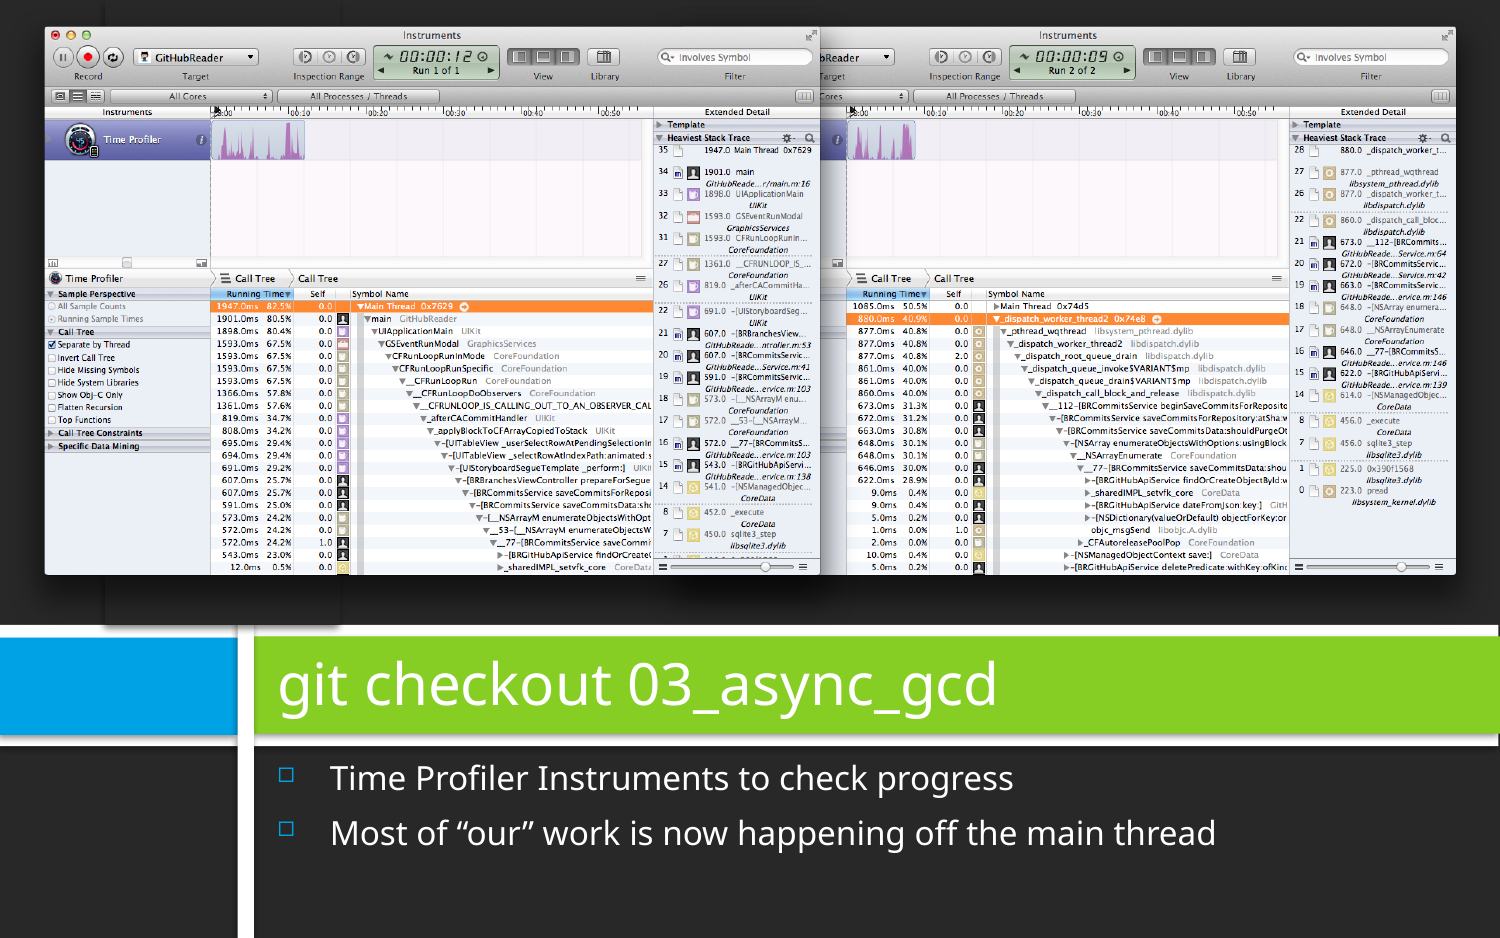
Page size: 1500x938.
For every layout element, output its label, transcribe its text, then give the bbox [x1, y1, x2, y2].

title git checkout 03_async_gcd [262, 647, 1463, 730]
picture [0, 0, 1500, 636]
list Time Profiler Instruments to check progress Most of “our” work is now happening off the main thread [262, 750, 1463, 923]
